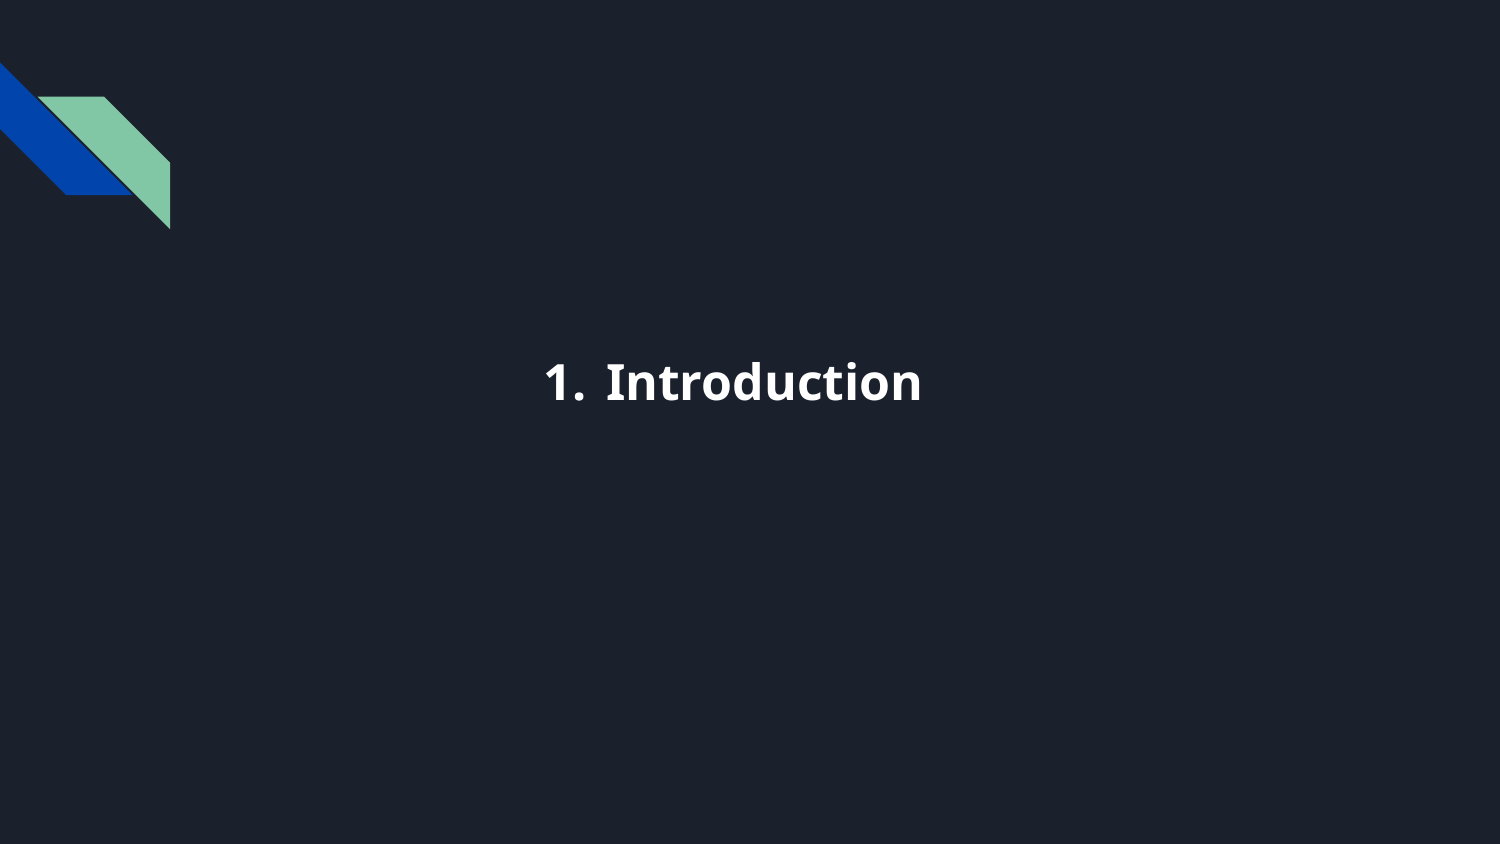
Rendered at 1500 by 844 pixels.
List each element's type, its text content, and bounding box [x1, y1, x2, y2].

title Introduction [150, 305, 1305, 456]
